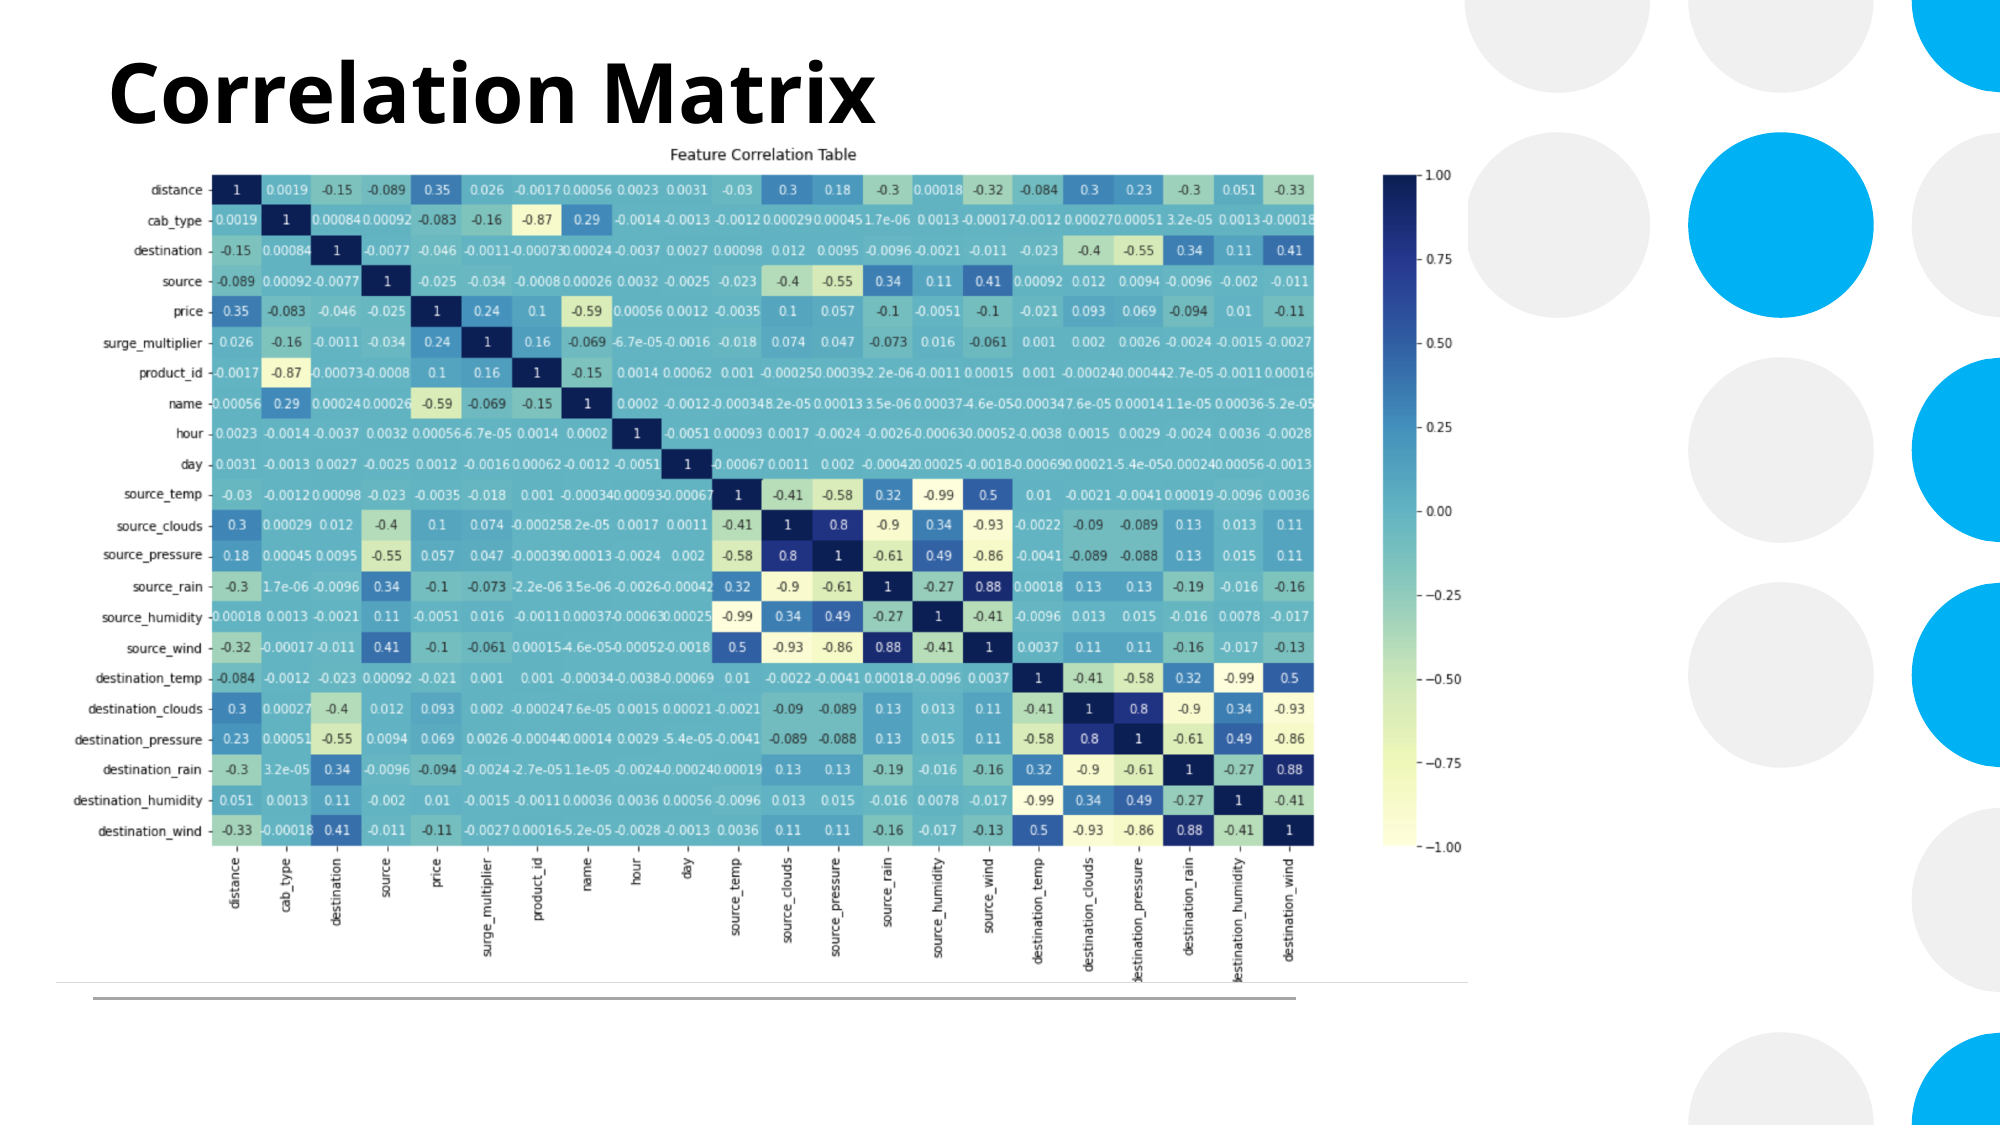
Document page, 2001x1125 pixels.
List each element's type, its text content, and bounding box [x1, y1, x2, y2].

title Correlation Matrix [92, 32, 1297, 140]
picture [56, 140, 1468, 984]
